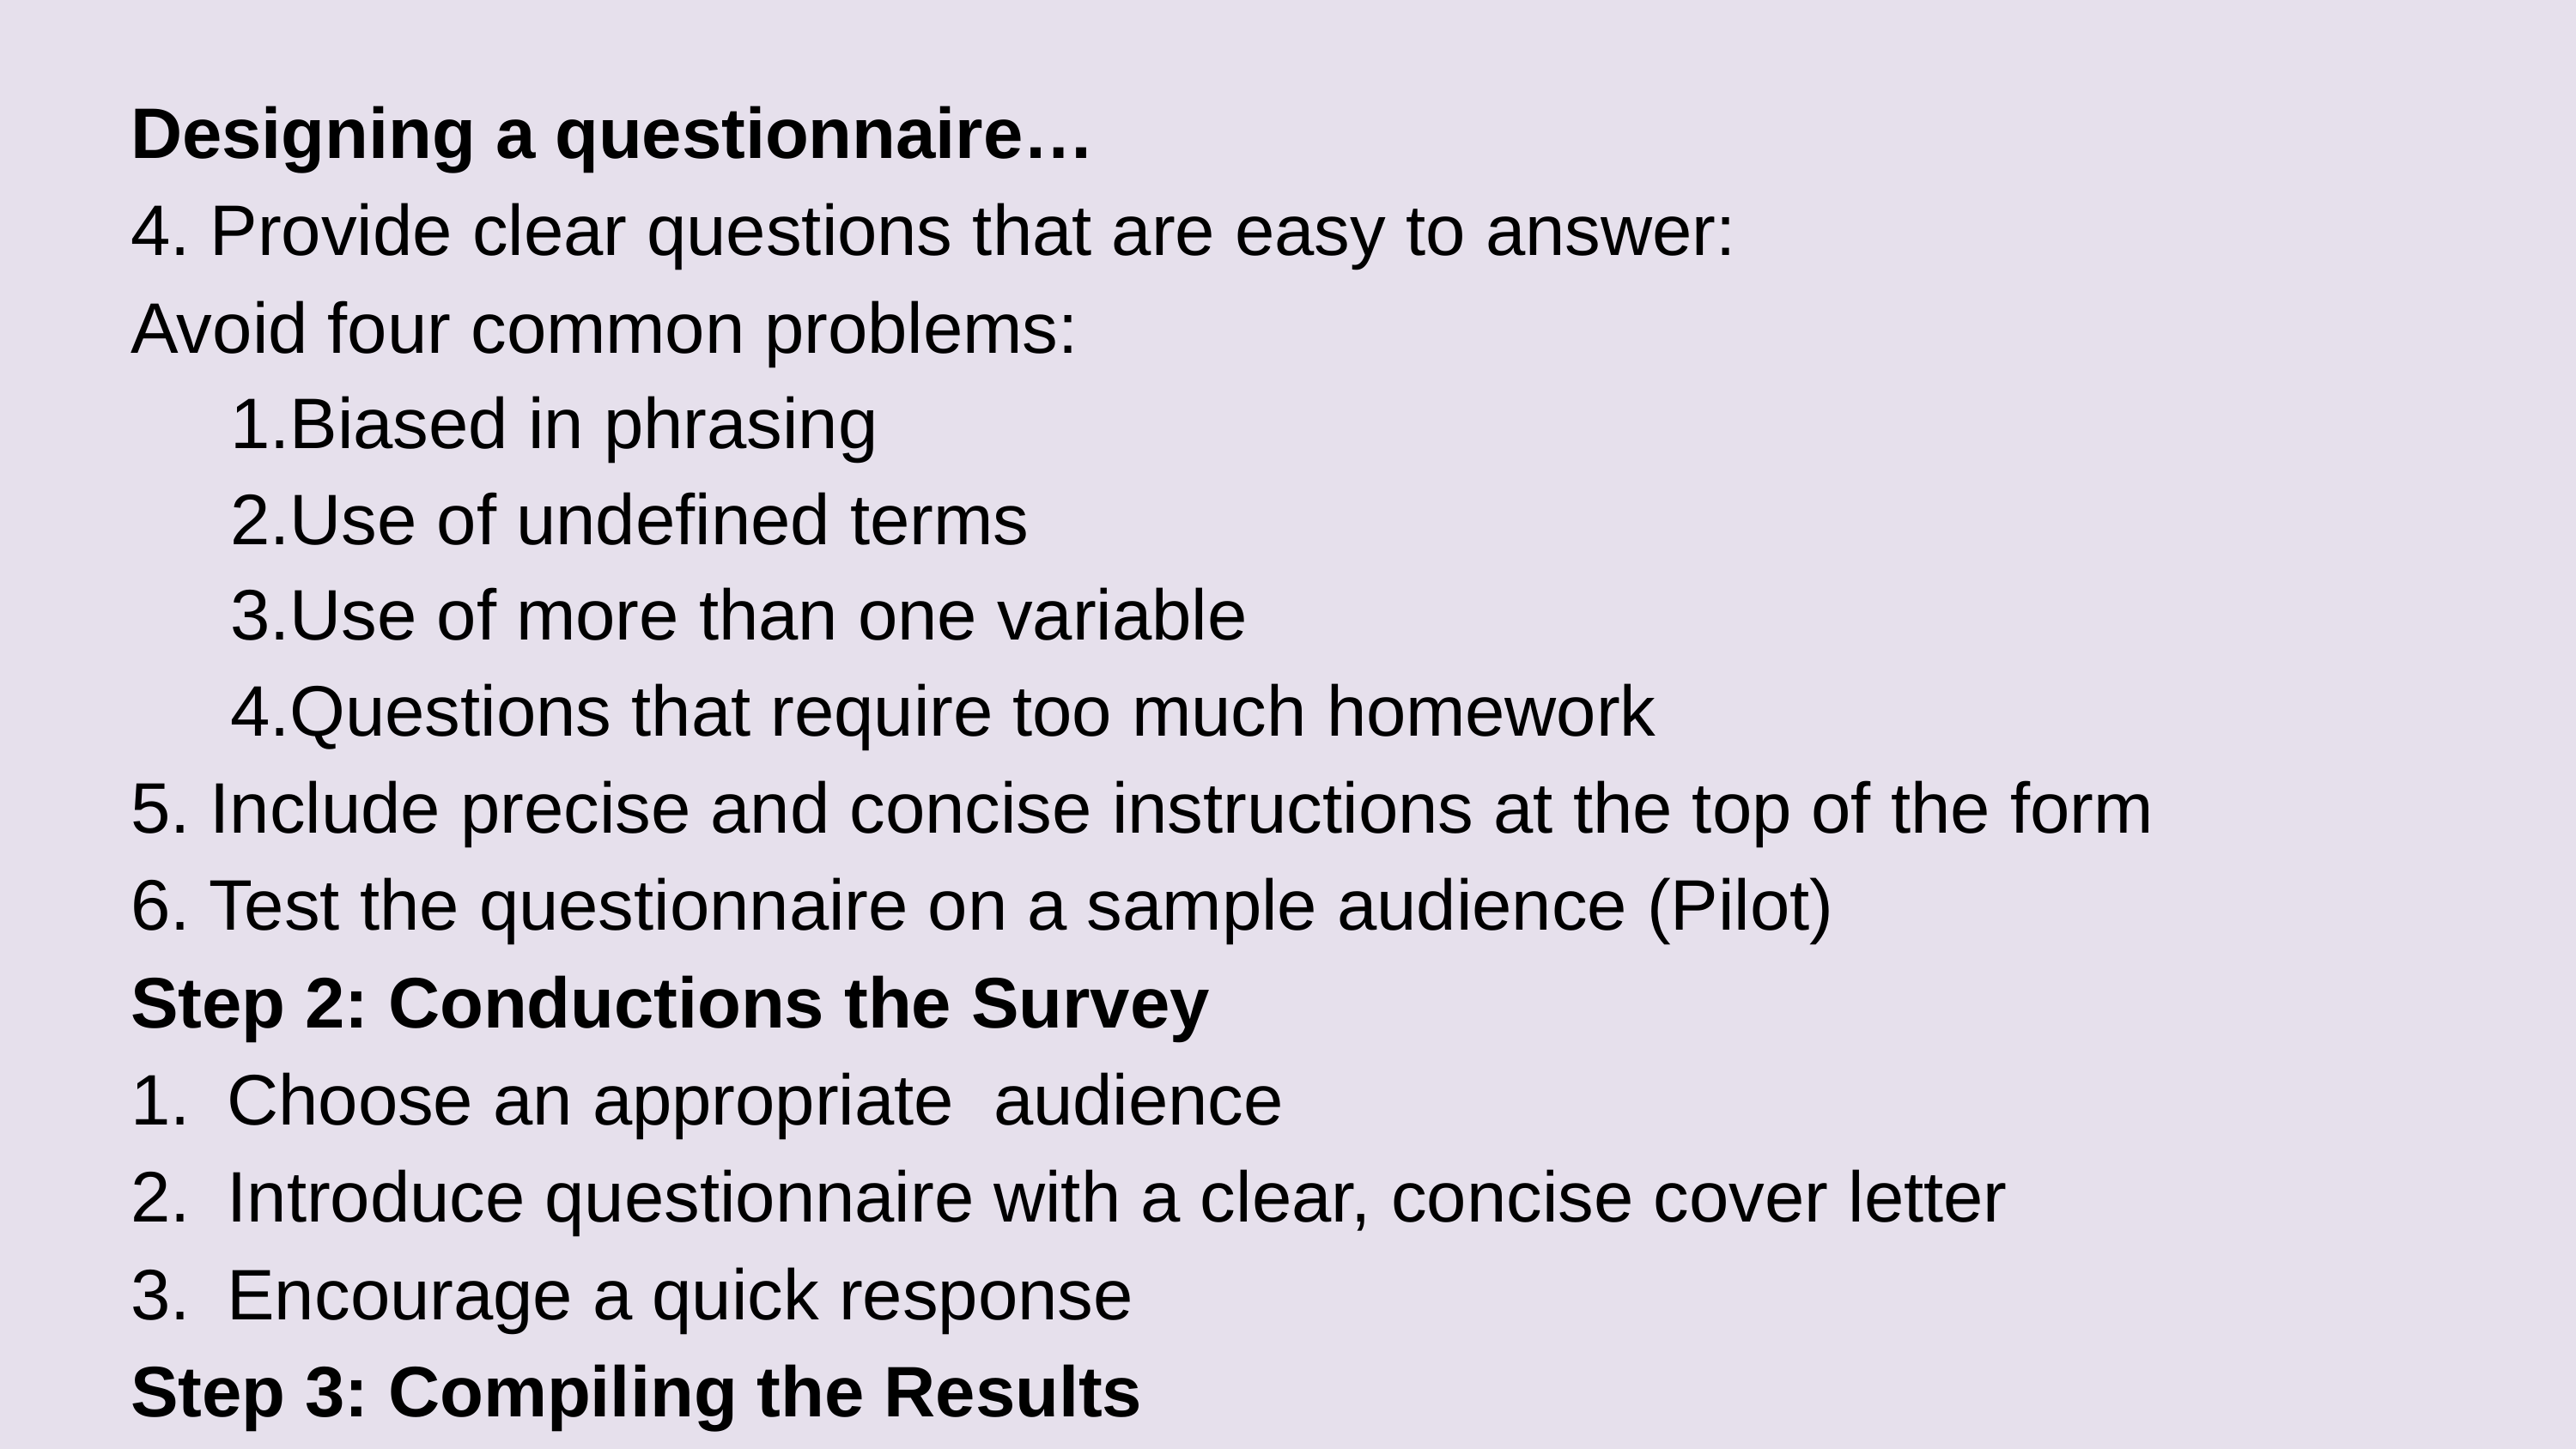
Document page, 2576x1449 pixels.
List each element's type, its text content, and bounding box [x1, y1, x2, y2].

list Designing a questionnaire… 4. Provide clear questions that are easy to answer: Avoid four common problems: Biased in phrasing Use of undefined terms Use of more than one variable Questions that require too much homework 5. Include precise and concise instructions at the top of the form 6. Test the questionnaire on a sample audience (Pilot) Step 2: Conductions the Survey Choose an appropriate audience Introduce questionnaire with a clear, concise cover letter Encourage a quick response Step 3: Compiling the Results [93, 80, 2541, 1449]
